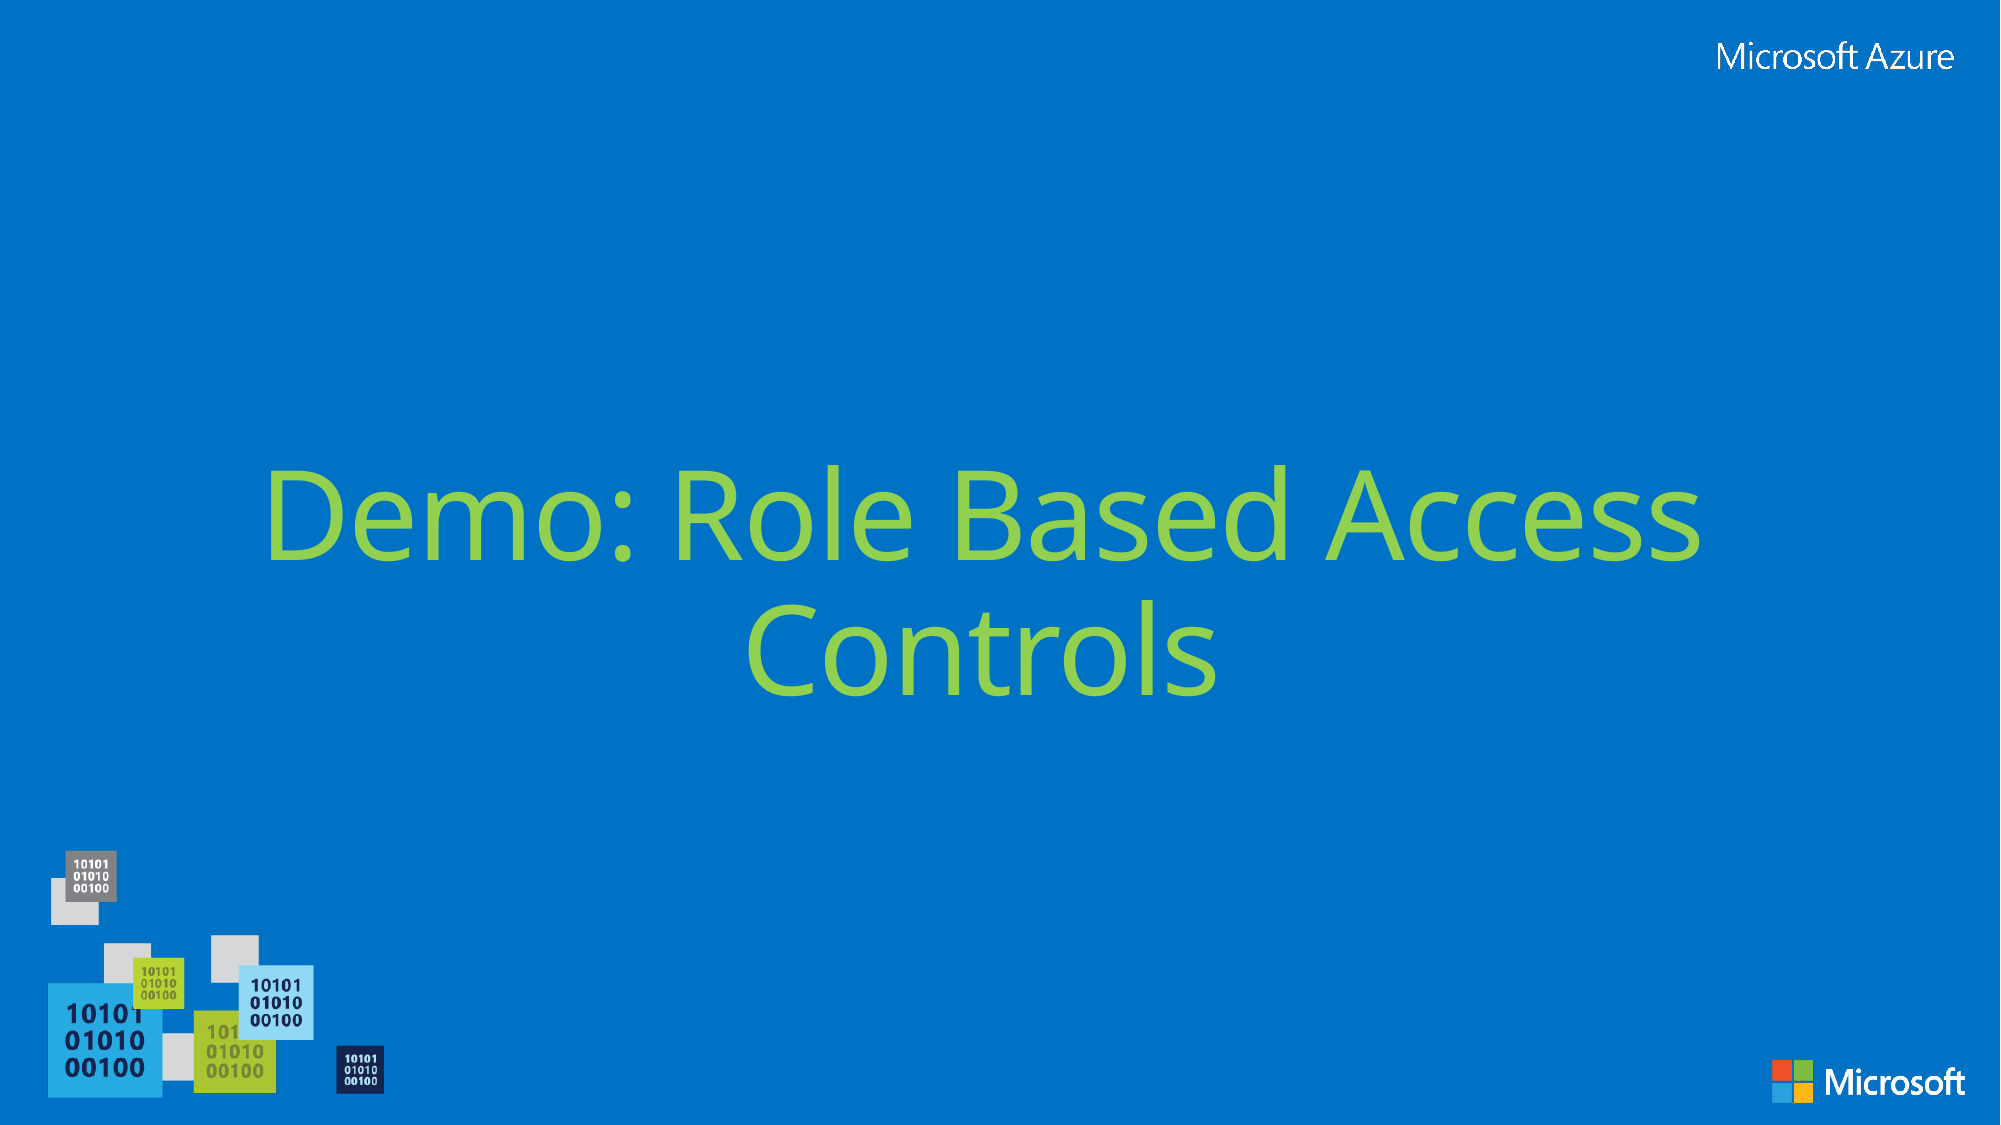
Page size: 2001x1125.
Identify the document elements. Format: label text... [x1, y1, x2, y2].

title Demo: Role Based Access Controls [154, 445, 1809, 597]
picture [1699, 24, 1972, 87]
picture [17, 808, 463, 1125]
picture [1772, 1060, 1965, 1103]
